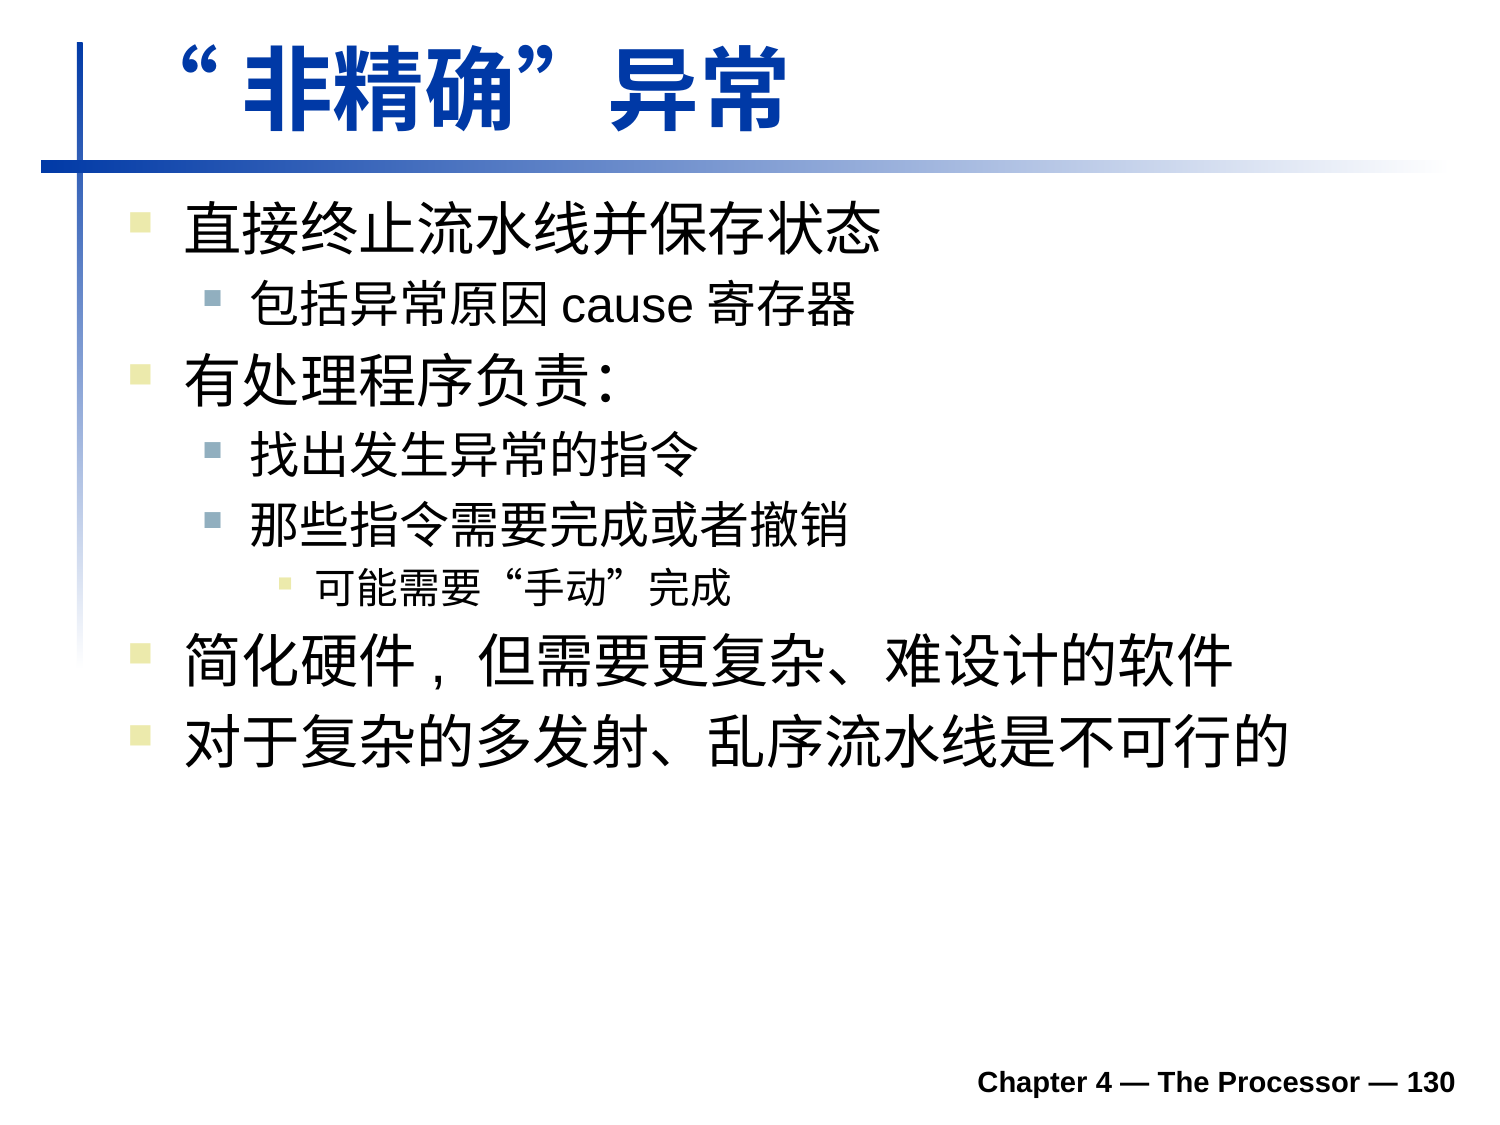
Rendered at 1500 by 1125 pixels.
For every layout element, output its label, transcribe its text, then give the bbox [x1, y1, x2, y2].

title “非精确”异常 [112, 23, 1468, 149]
list 直接终止流水线并保存状态 包括异常原因cause寄存器 有处理程序负责： 找出发生异常的指令 那些指令需要完成或者撤销 可能需要“手动”完成 简化硬件, 但需要更复杂、难设计的软件 对于复杂的多发射、乱序流水线是不可行的 [112, 184, 1469, 1024]
footer Chapter 4 — The Processor — 130 [277, 1046, 1471, 1106]
